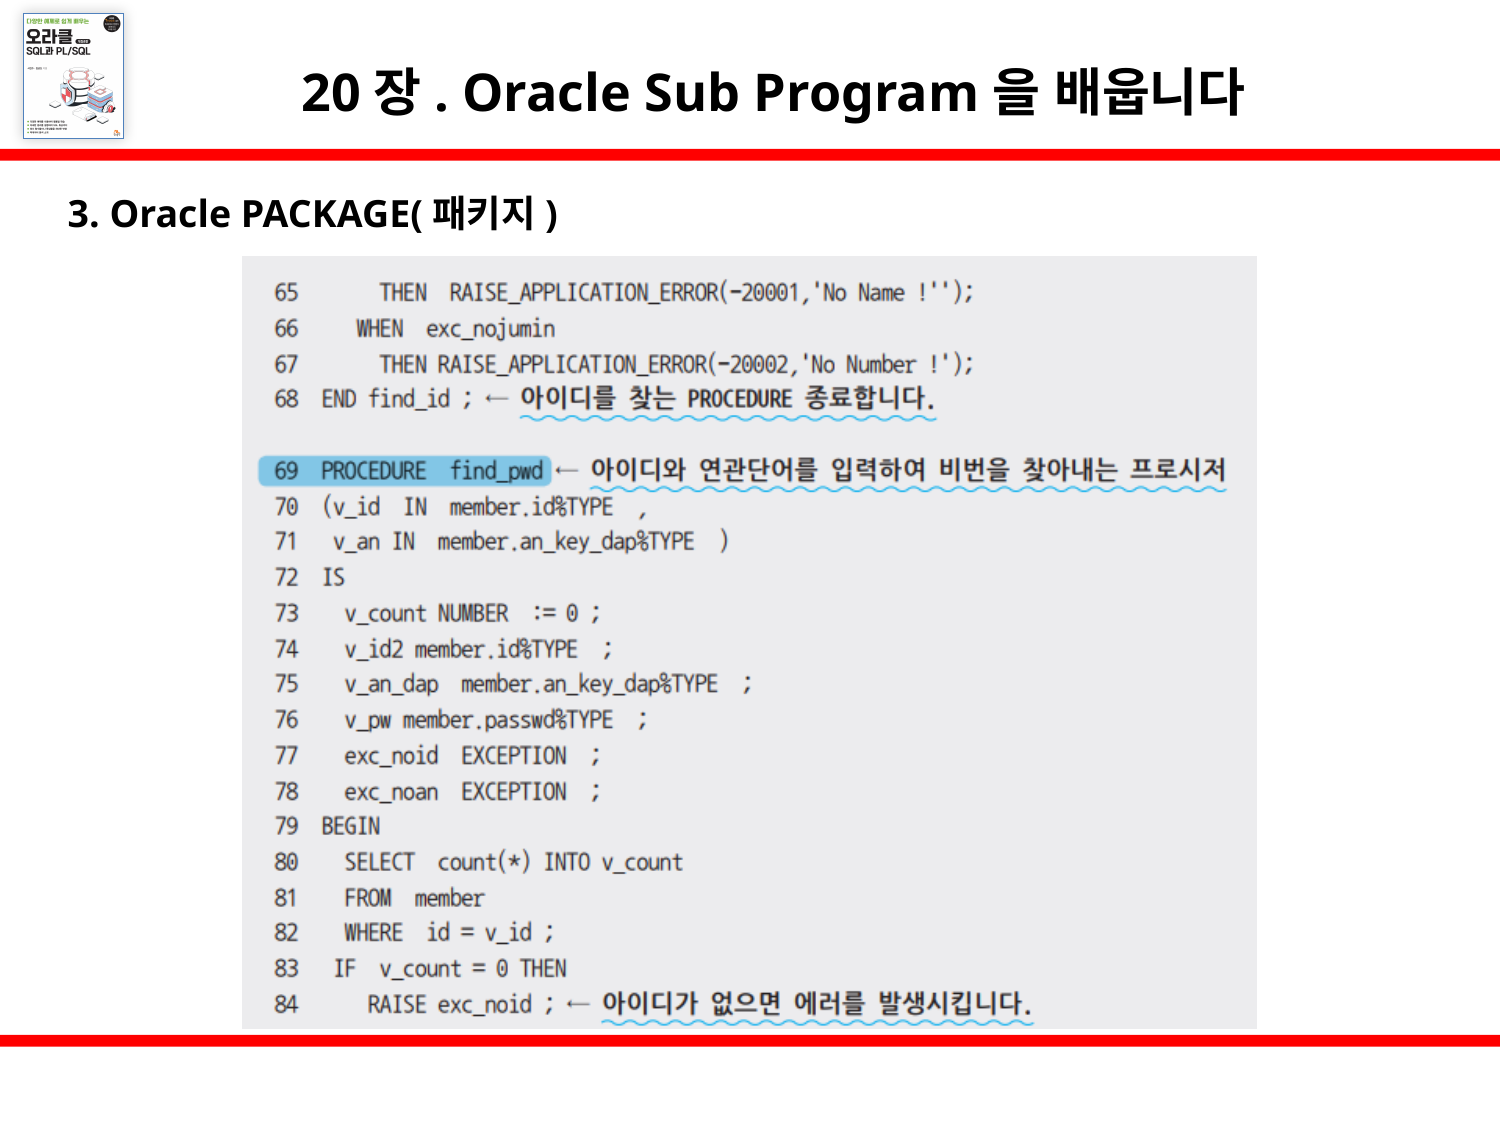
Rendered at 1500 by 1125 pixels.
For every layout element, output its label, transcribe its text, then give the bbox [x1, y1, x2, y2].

text_box 20장. Oracle Sub Program을 배웁니다 [204, 0, 1343, 151]
picture [242, 256, 1258, 1029]
text_box 3. Oracle PACKAGE(패키지) [51, 169, 1236, 256]
picture [23, 13, 125, 140]
text_box [0, 147, 1500, 163]
text_box [0, 1033, 1500, 1049]
